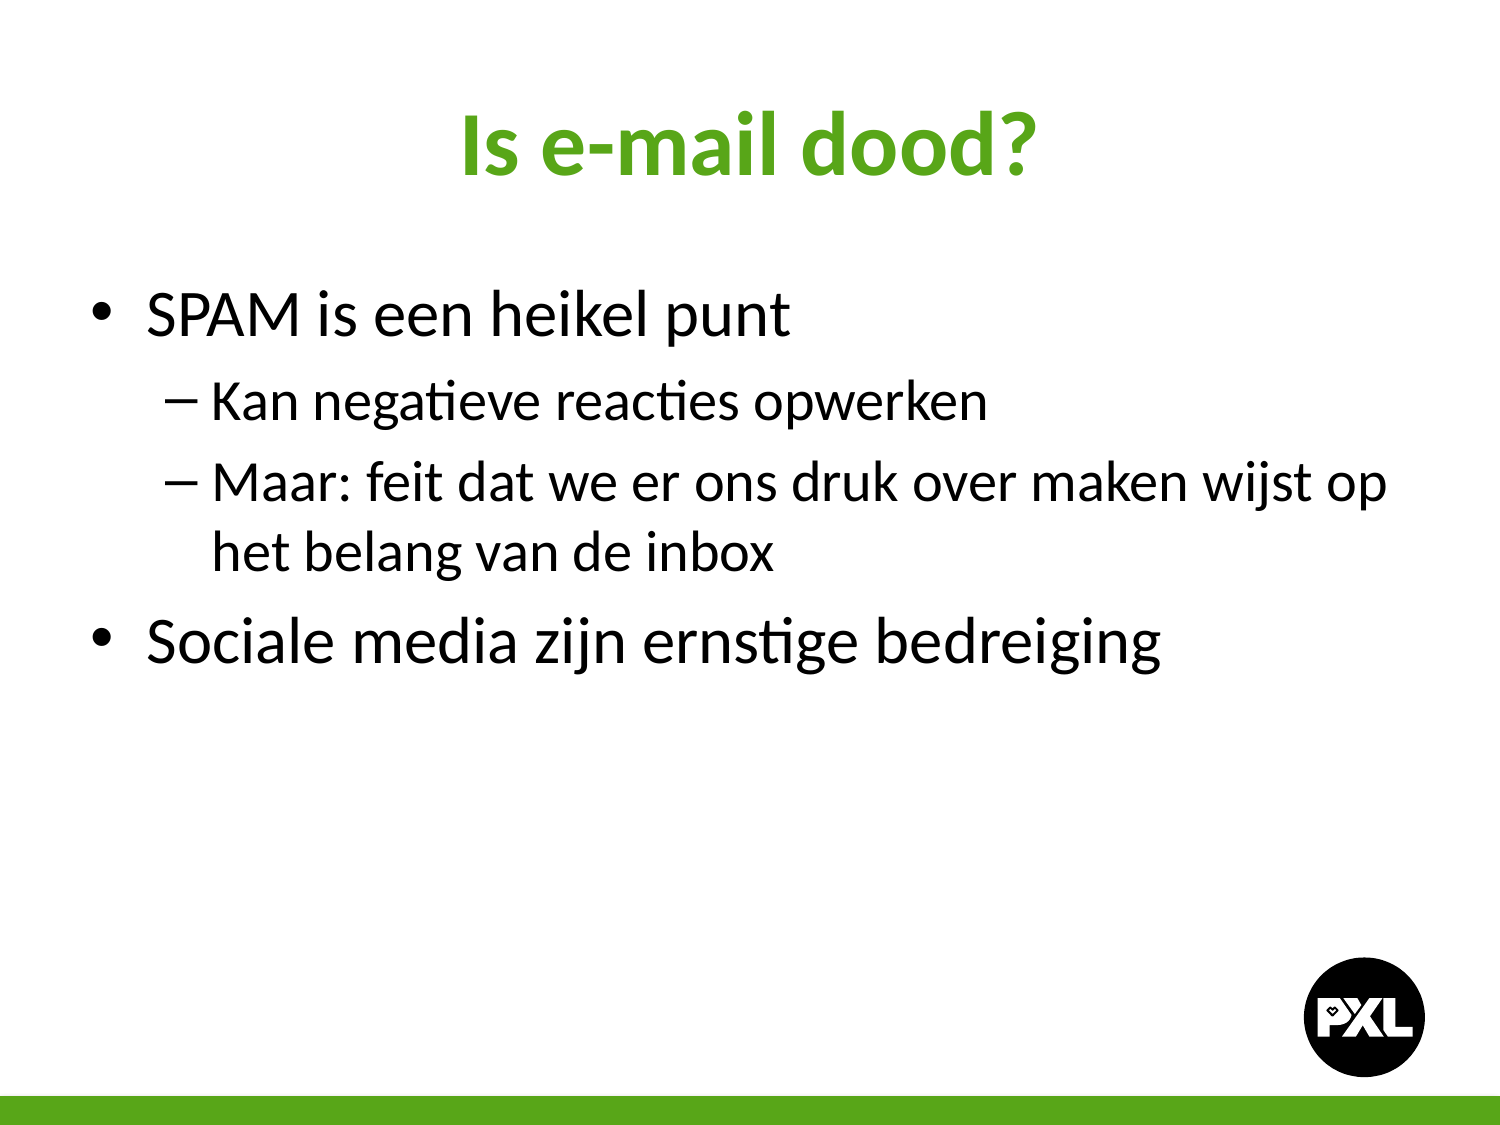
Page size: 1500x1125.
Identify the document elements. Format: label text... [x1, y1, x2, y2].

list SPAM is een heikel punt Kan negatieve reacties opwerken Maar: feit dat we er ons druk over maken wijst op het belang van de inbox Sociale media zijn ernstige bedreiging [75, 262, 1425, 1005]
title Is e-mail dood? [75, 45, 1425, 233]
